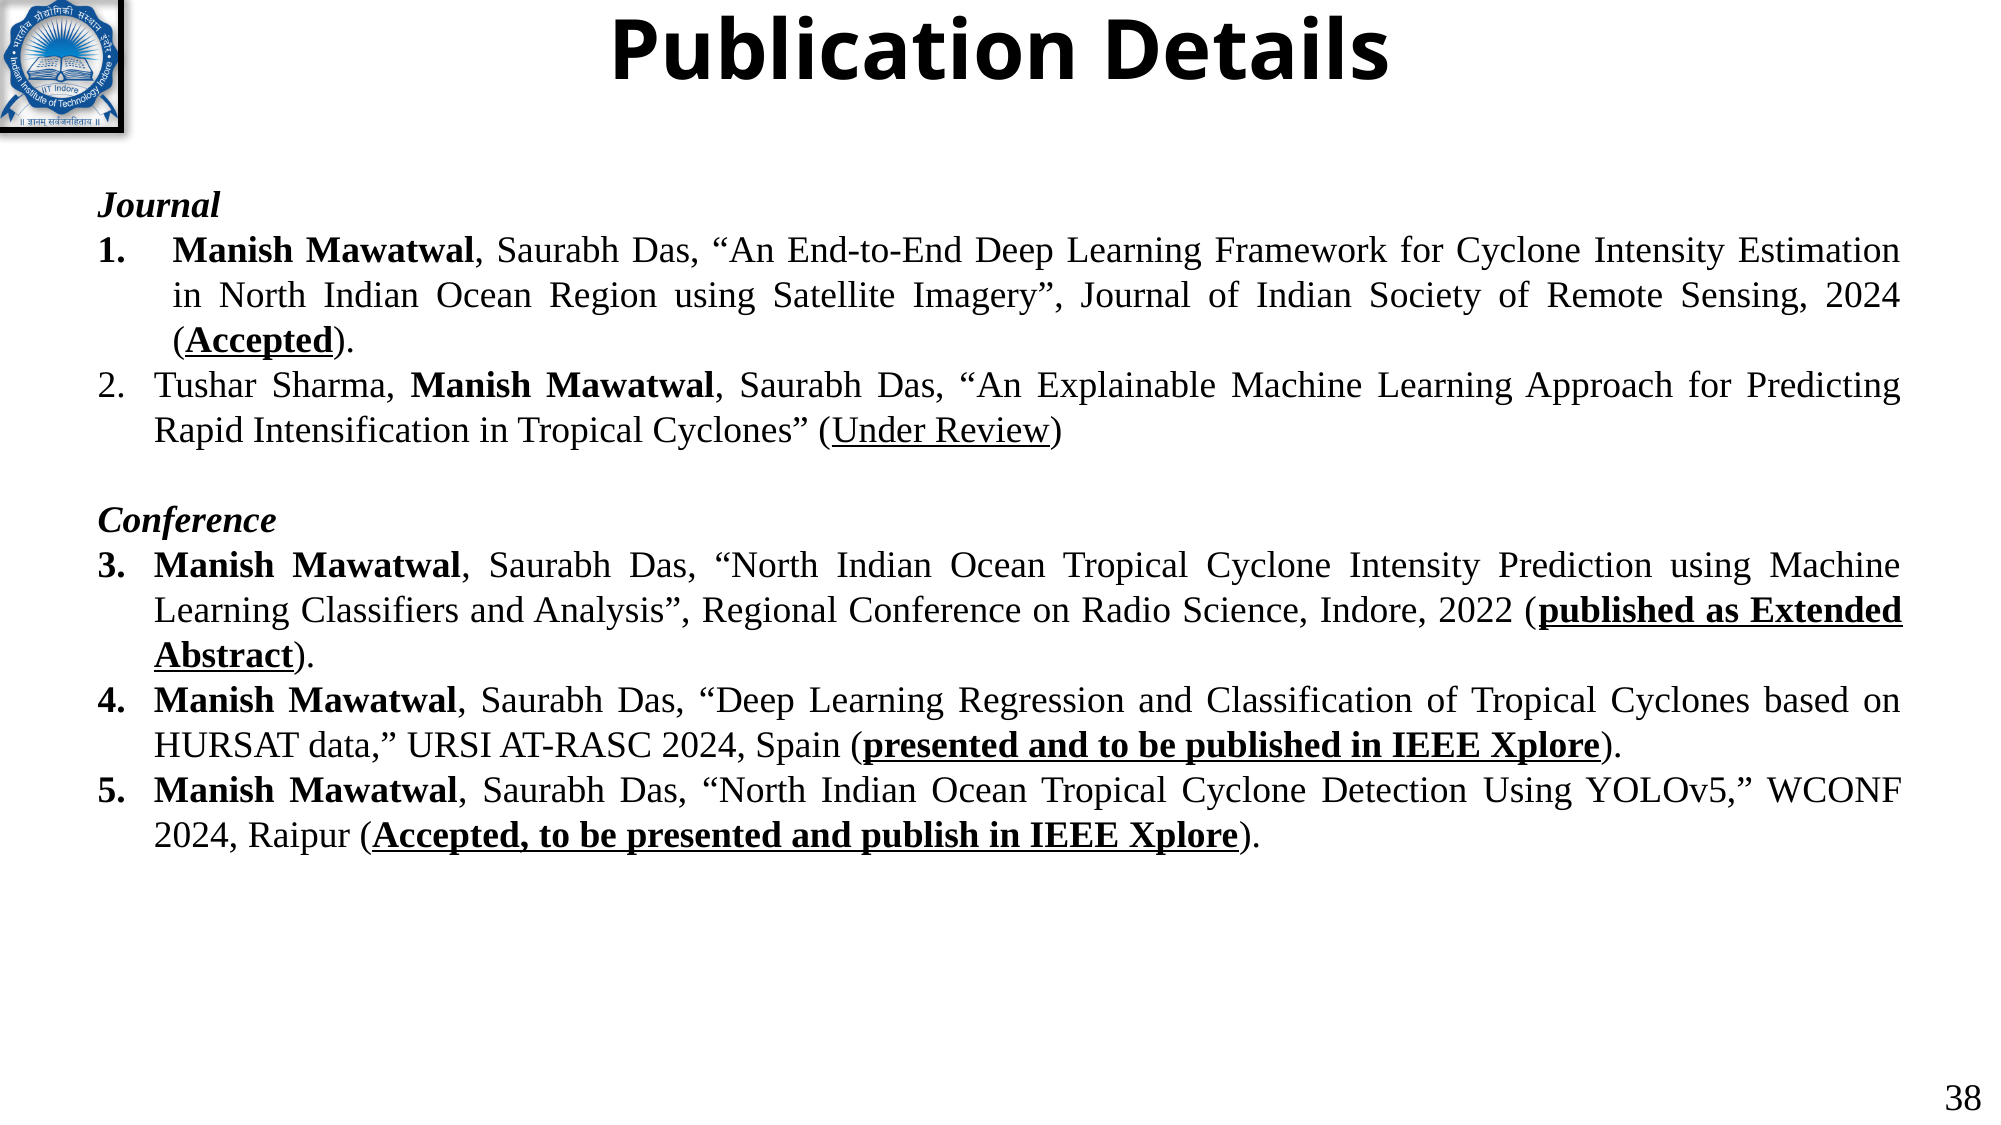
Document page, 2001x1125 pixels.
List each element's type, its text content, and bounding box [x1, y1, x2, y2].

picture [0, 0, 119, 128]
text_box Journal Manish Mawatwal, Saurabh Das, “An End-to-End Deep Learning Framework for Cyclone Intensity Estimation in North Indian Ocean Region using Satellite Imagery”, Journal of Indian Society of Remote Sensing, 2024 (Accepted). Tushar Sharma, Manish Mawatwal, Saurabh Das, “An Explainable Machine Learning Approach for Predicting Rapid Intensification in Tropical Cyclones” (Under Review) Conference Manish Mawatwal, Saurabh Das, “North Indian Ocean Tropical Cyclone Intensity Prediction using Machine Learning Classifiers and Analysis”, Regional Conference on Radio Science, Indore, 2022 (published as Extended Abstract). Manish Mawatwal, Saurabh Das, “Deep Learning Regression and Classification of Tropical Cyclones based on HURSAT data,” URSI AT-RASC 2024, Spain (presented and to be published in IEEE Xplore). Manish Mawatwal, Saurabh Das, “North Indian Ocean Tropical Cyclone Detection Using YOLOv5,” WCONF 2024, Raipur (Accepted, to be presented and publish in IEEE Xplore). [82, 172, 1918, 908]
text_box Publication Details [468, 0, 1532, 110]
text_box 38 [1929, 1065, 2000, 1125]
